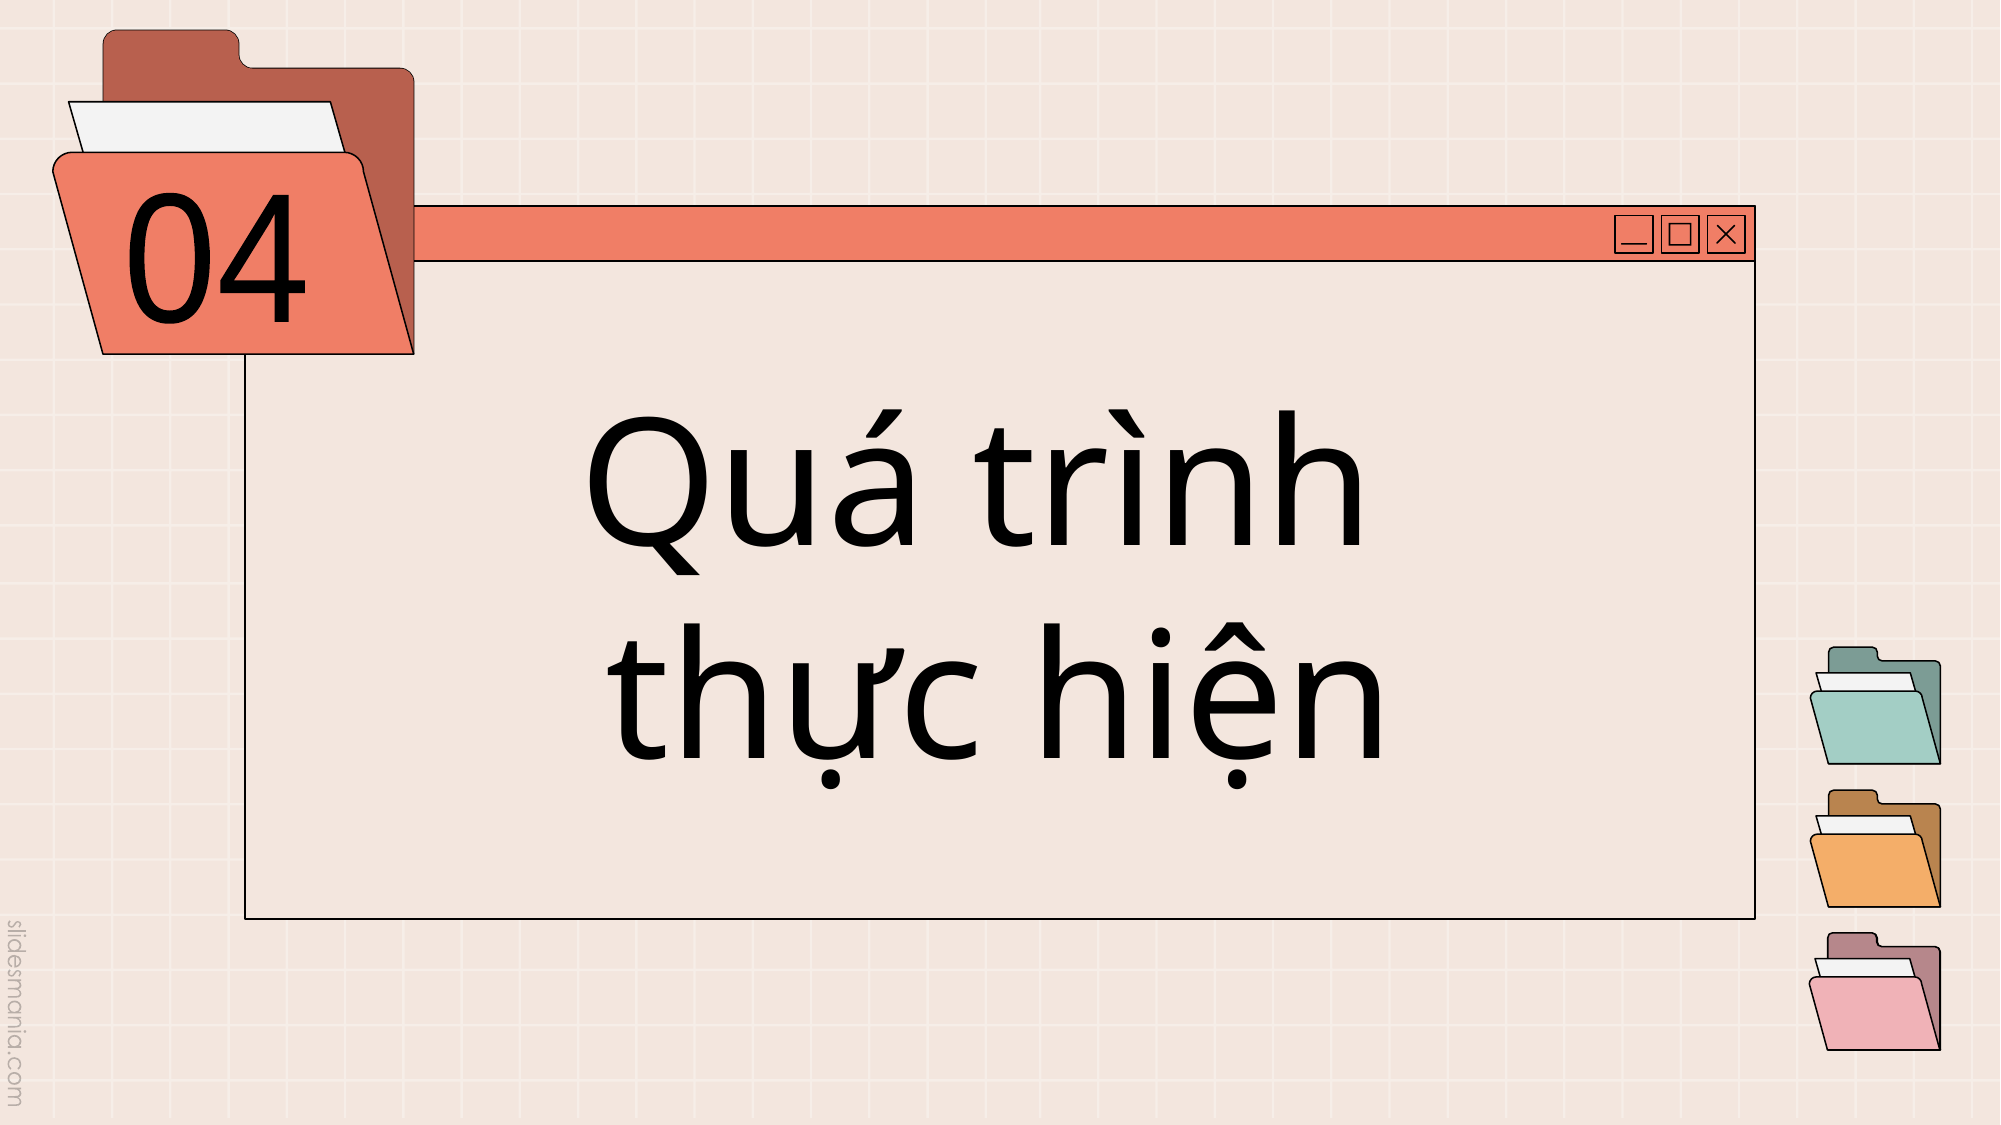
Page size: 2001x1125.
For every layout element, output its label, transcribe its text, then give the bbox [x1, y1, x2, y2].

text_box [1808, 932, 1940, 1050]
title Quá trình thực hiện [244, 281, 1756, 881]
text_box [418, 206, 1755, 262]
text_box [1809, 646, 1941, 764]
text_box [1614, 215, 1746, 254]
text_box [51, 29, 414, 354]
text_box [1809, 789, 1941, 907]
